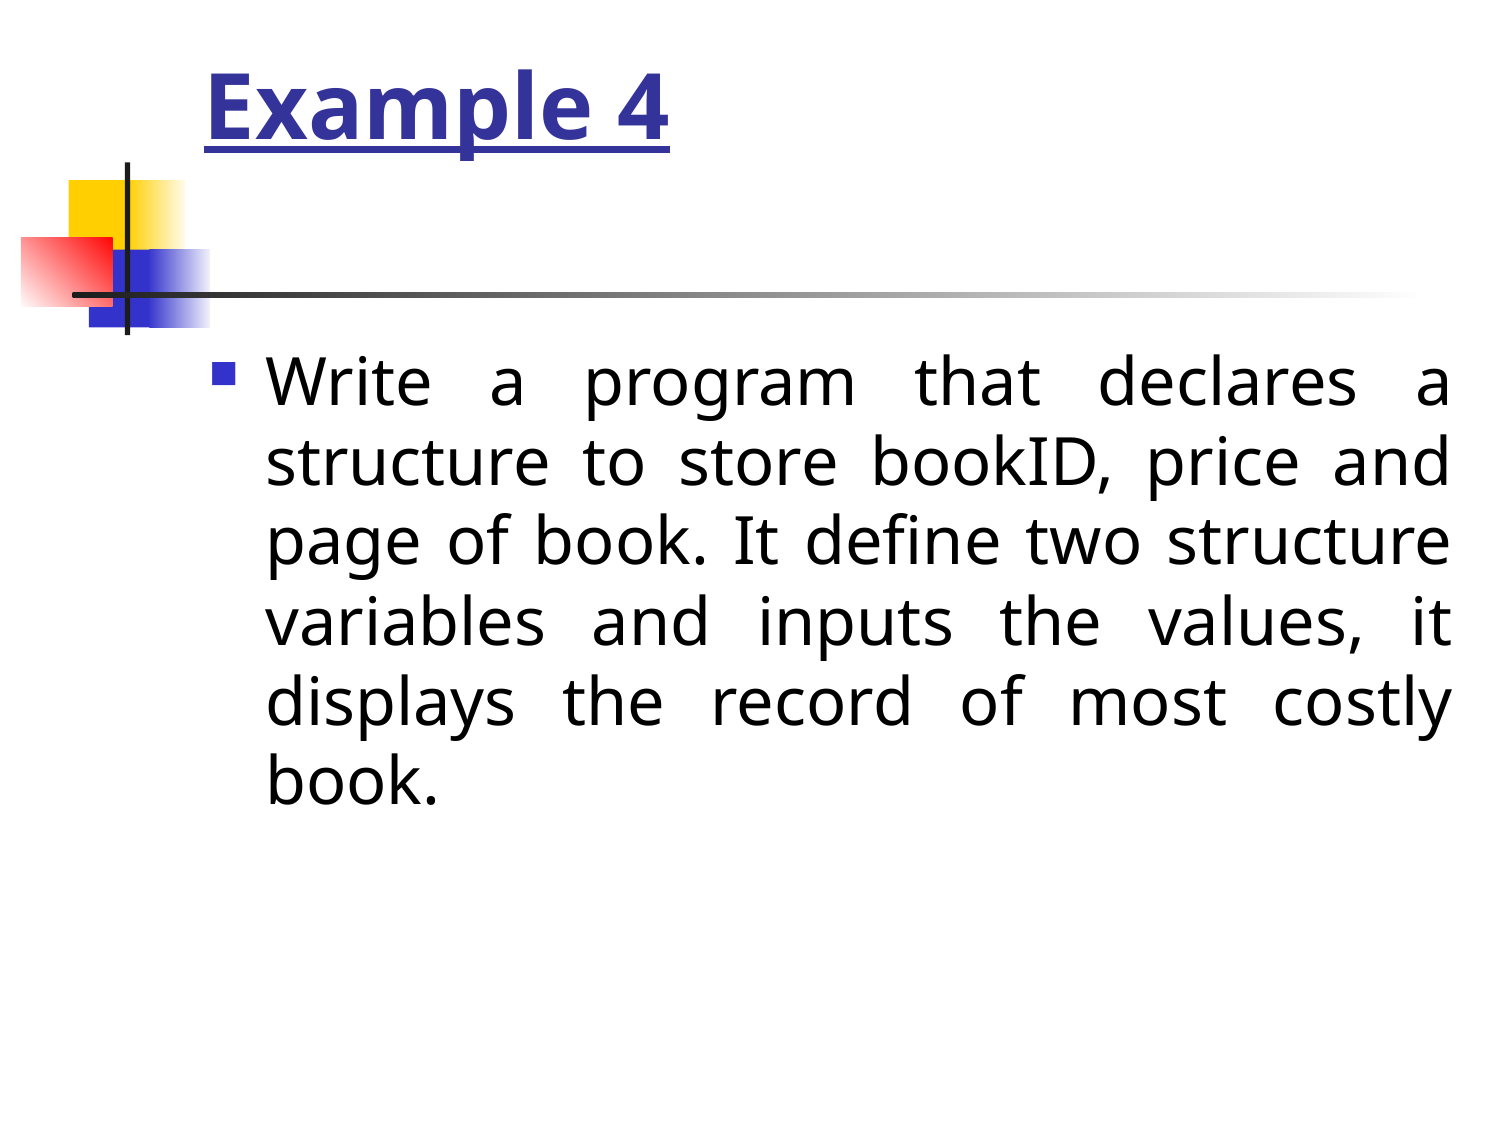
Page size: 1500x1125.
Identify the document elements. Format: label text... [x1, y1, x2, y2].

list Write a program that declares a structure to store bookID, price and page of book. It define two structure variables and inputs the values, it displays the record of most costly book. [193, 331, 1469, 1006]
title Example 4 [188, 35, 1468, 275]
